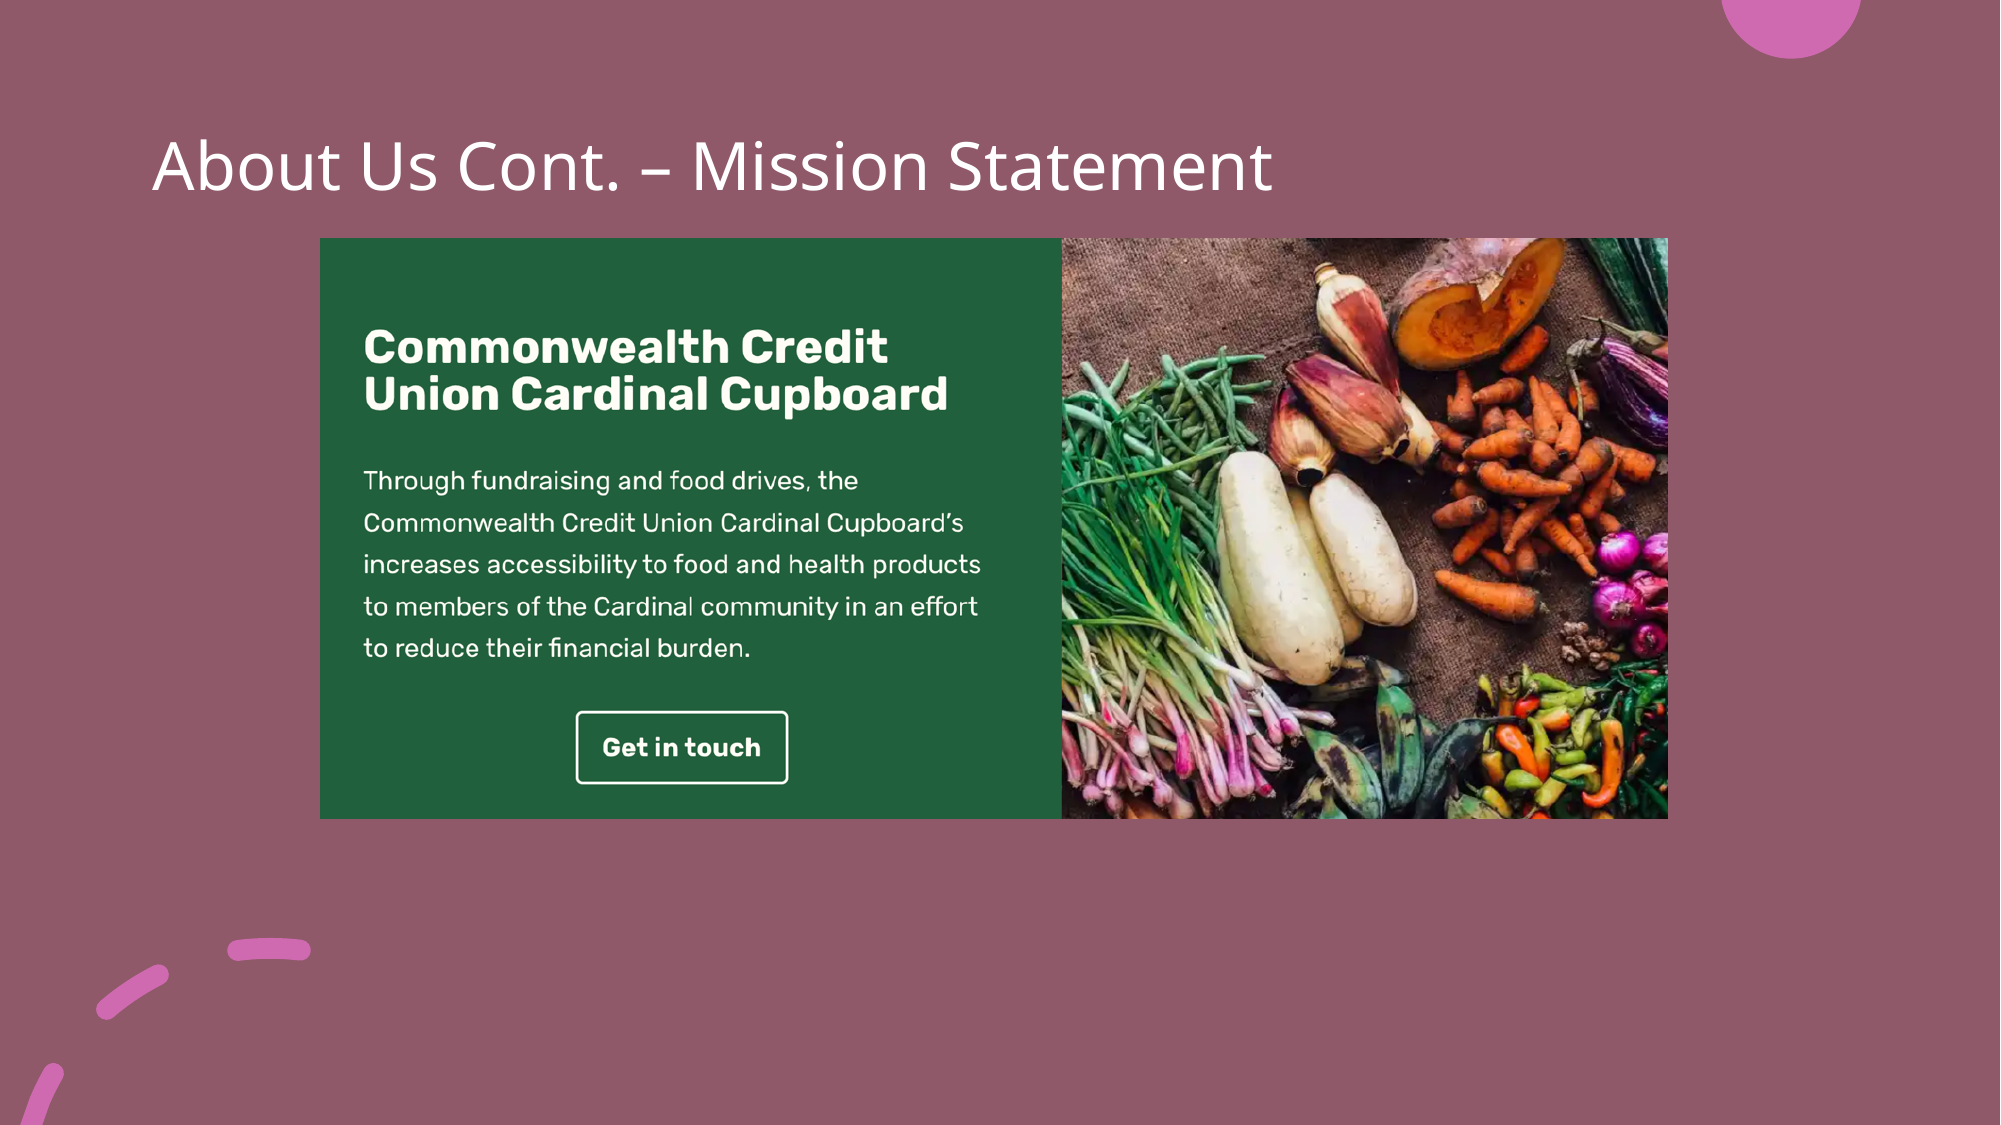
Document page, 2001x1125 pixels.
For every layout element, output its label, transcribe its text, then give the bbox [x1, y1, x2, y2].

title About Us Cont. – Mission Statement [137, 59, 1863, 278]
picture [320, 238, 1668, 819]
